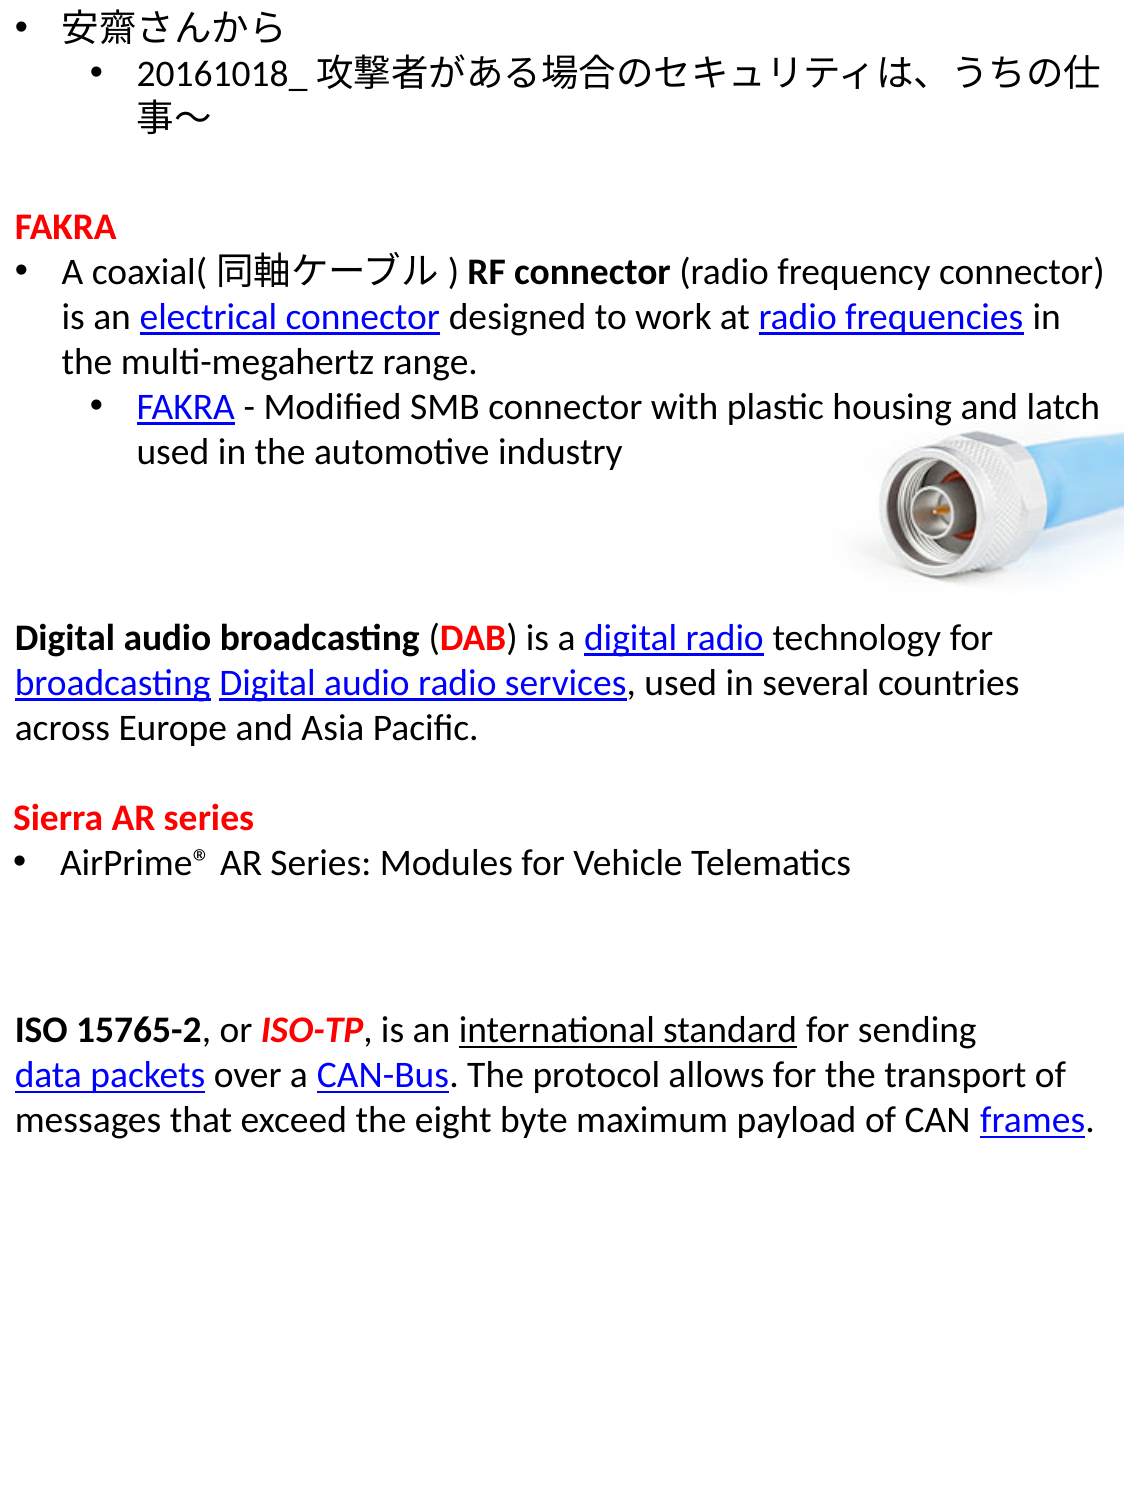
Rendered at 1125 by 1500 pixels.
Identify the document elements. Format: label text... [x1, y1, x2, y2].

text_box Digital audio broadcasting (DAB) is a digital radio technology for broadcasting Digital audio radio services, used in several countries across Europe and Asia Pacific. [0, 606, 1124, 756]
text_box FAKRA A coaxial(同軸ケーブル) RF connector (radio frequency connector) is an electrical connector designed to work at radio frequencies in the multi-megahertz range. FAKRA - Modified SMB connector with plastic housing and latch used in the automotive industry [0, 194, 1124, 480]
text_box 安齋さんから 20161018_攻撃者がある場合のセキュリティは、うちの仕事～ [0, 0, 1125, 147]
picture [779, 395, 1124, 626]
text_box ISO 15765-2, or ISO-TP, is an international standard for sending data packets over a CAN-Bus. The protocol allows for the transport of messages that exceed the eight byte maximum payload of CAN frames. [0, 997, 1124, 1148]
text_box Sierra AR series AirPrime® AR Series: Modules for Vehicle Telematics [0, 785, 1122, 891]
